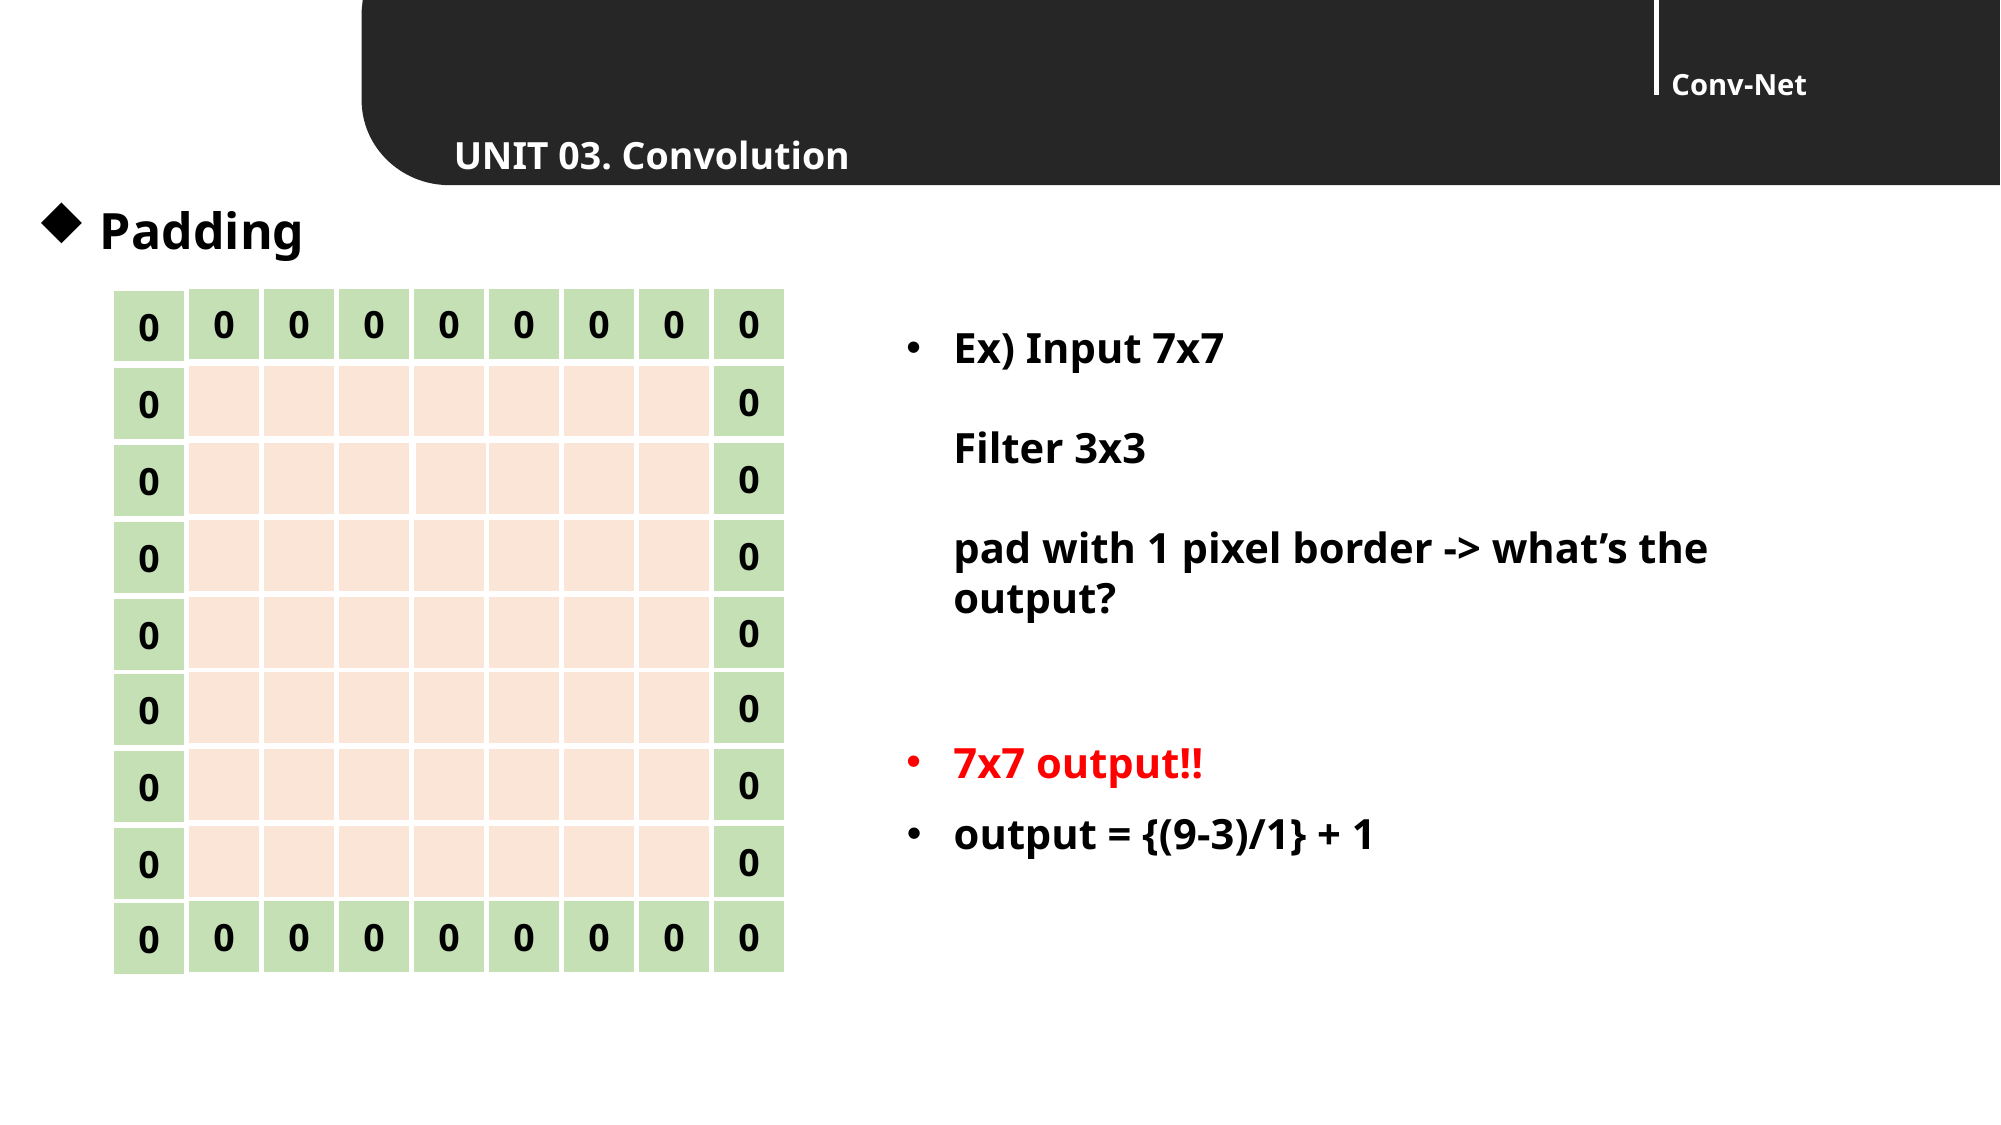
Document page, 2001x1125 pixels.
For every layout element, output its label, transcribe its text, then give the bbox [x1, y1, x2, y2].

text_box 0 [336, 286, 411, 361]
text_box Padding [22, 191, 1661, 267]
text_box [186, 595, 261, 670]
text_box 0 [711, 670, 786, 745]
text_box 0 [111, 366, 186, 441]
text_box [636, 441, 711, 516]
text_box [261, 824, 336, 899]
text_box 0 [711, 595, 786, 670]
text_box [186, 670, 261, 745]
text_box [486, 518, 561, 593]
text_box 0 [111, 597, 186, 672]
text_box [561, 824, 636, 899]
text_box [486, 670, 561, 745]
text_box [411, 824, 486, 899]
text_box [336, 747, 411, 822]
text_box [186, 518, 261, 593]
text_box 0 [711, 286, 786, 361]
text_box 0 [711, 747, 786, 822]
text_box [561, 441, 636, 516]
text_box 0 [411, 899, 486, 974]
text_box [561, 518, 636, 593]
text_box [261, 441, 336, 516]
text_box [336, 364, 411, 439]
text_box [411, 595, 486, 670]
text_box [336, 824, 411, 899]
text_box 0 [111, 443, 186, 518]
text_box [261, 747, 336, 822]
text_box 0 [261, 286, 336, 361]
text_box 0 [411, 286, 486, 361]
text_box [186, 747, 261, 822]
text_box 0 [486, 899, 561, 974]
text_box [636, 747, 711, 822]
text_box output = {(9-3)/1} + 1 [892, 800, 1843, 866]
text_box 0 [711, 518, 786, 593]
text_box 0 [561, 286, 636, 361]
text_box [411, 364, 486, 439]
text_box 0 [186, 899, 261, 974]
text_box [636, 364, 711, 439]
text_box [261, 364, 336, 439]
text_box 0 [486, 286, 561, 361]
text_box 0 [636, 899, 711, 974]
text_box 0 [111, 749, 186, 824]
text_box [261, 518, 336, 593]
text_box [561, 364, 636, 439]
text_box 0 [711, 899, 786, 974]
text_box 0 [561, 899, 636, 974]
text_box [261, 595, 336, 670]
text_box [414, 441, 486, 516]
text_box [636, 824, 711, 899]
text_box [561, 670, 636, 745]
text_box [411, 518, 486, 593]
text_box 0 [111, 672, 186, 747]
text_box [411, 747, 486, 822]
text_box [261, 670, 336, 745]
text_box 7x7 output!! [891, 729, 1842, 794]
text_box [486, 595, 561, 670]
text_box 0 [336, 899, 411, 974]
text_box [336, 518, 411, 593]
text_box 0 [111, 289, 186, 364]
text_box Ex) Input 7x7 Filter 3x3 pad with 1 pixel border -> what’s the output? [891, 314, 1842, 630]
text_box 0 [711, 441, 786, 516]
text_box [336, 595, 411, 670]
text_box 0 [111, 826, 186, 901]
text_box 0 [261, 899, 336, 974]
text_box 0 [111, 520, 186, 595]
text_box [561, 595, 636, 670]
text_box 0 [711, 364, 786, 439]
text_box 0 [636, 286, 711, 361]
text_box [486, 364, 561, 439]
text_box [486, 441, 561, 516]
text_box [186, 364, 261, 439]
text_box [411, 670, 486, 745]
text_box [636, 670, 711, 745]
text_box [486, 824, 561, 899]
text_box 0 [111, 901, 186, 976]
text_box [561, 747, 636, 822]
text_box [486, 747, 561, 822]
text_box [636, 518, 711, 593]
text_box [186, 824, 261, 899]
text_box 0 [186, 286, 261, 361]
text_box [186, 441, 261, 516]
text_box [636, 595, 711, 670]
text_box [336, 441, 411, 516]
text_box 0 [711, 824, 786, 899]
text_box [336, 670, 411, 745]
